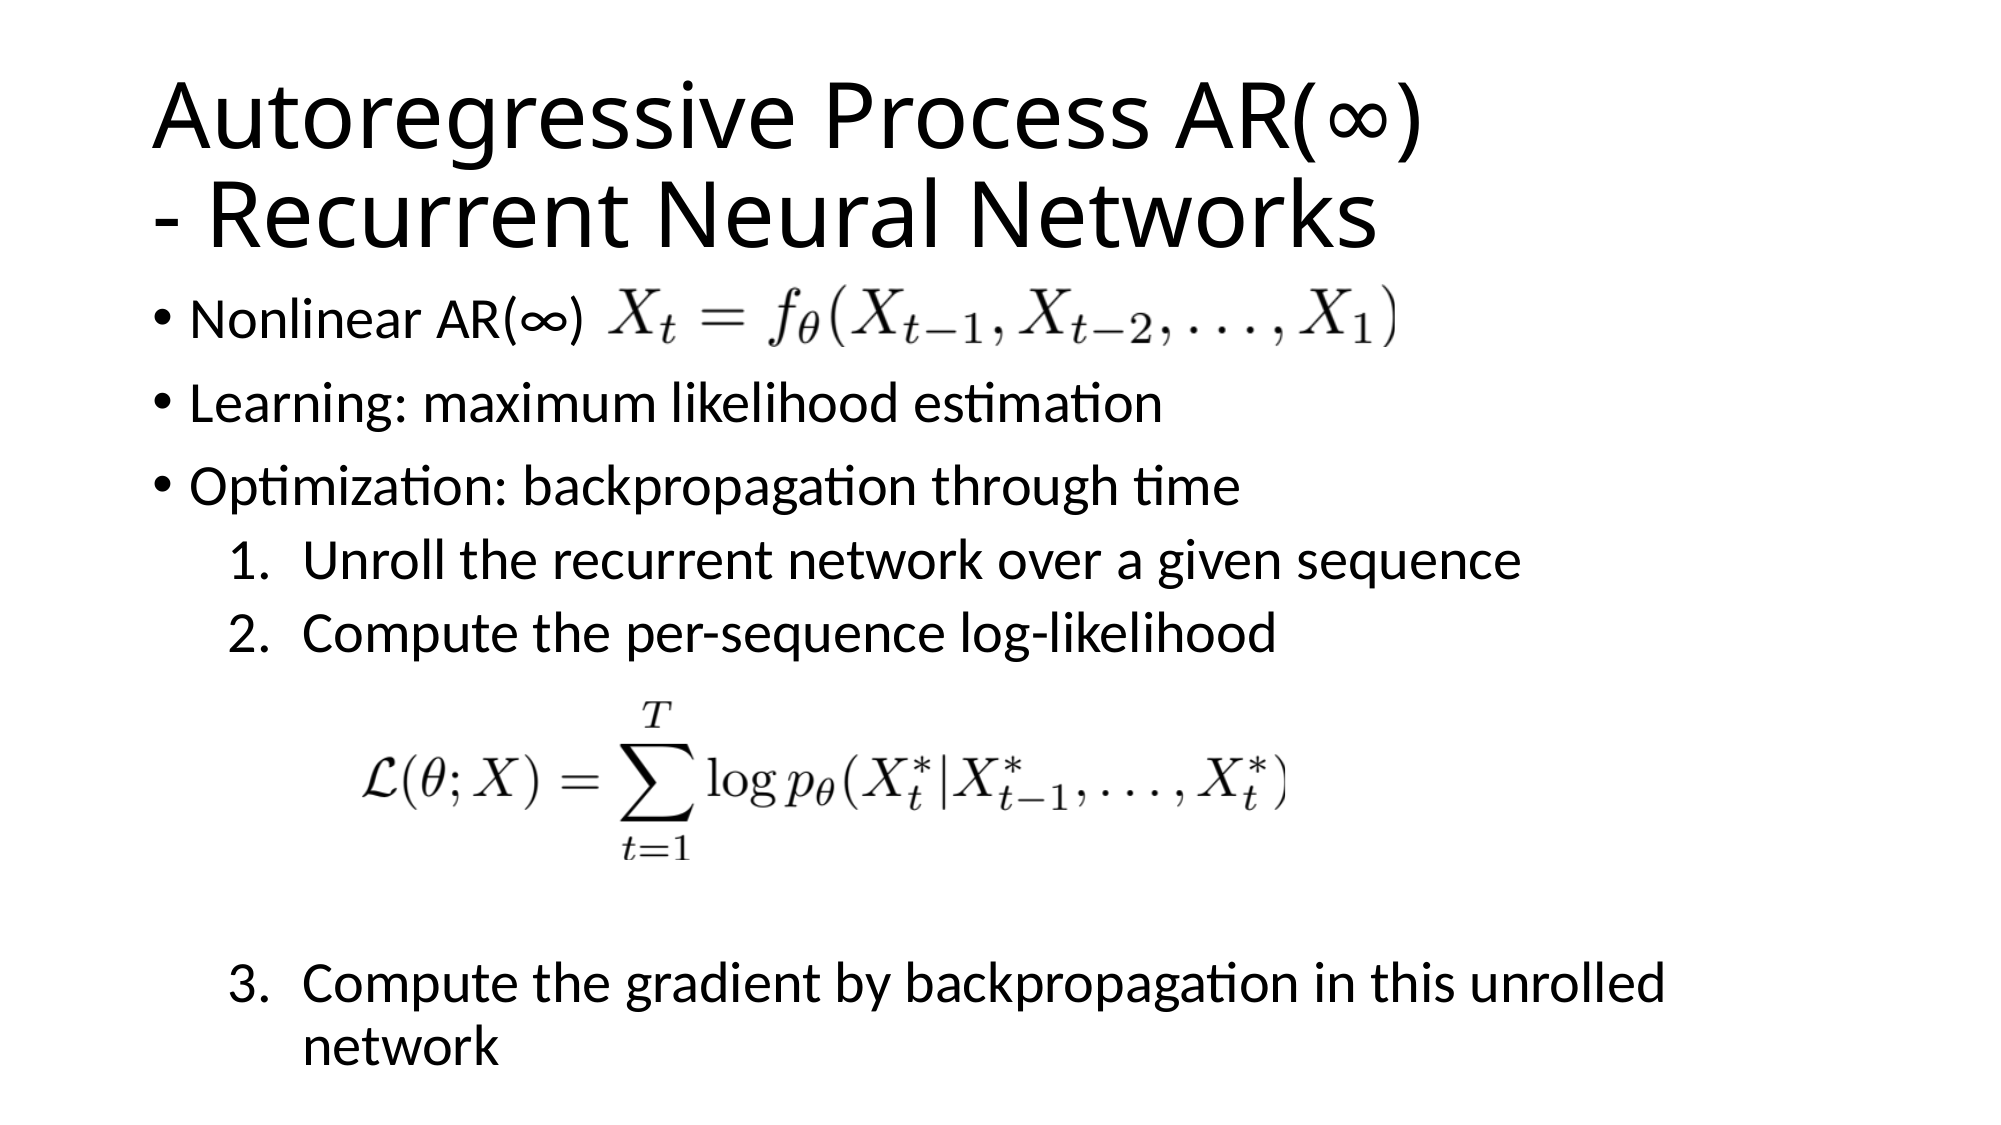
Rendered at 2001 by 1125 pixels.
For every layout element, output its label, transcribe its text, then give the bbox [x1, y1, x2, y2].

picture [607, 283, 1395, 347]
title Autoregressive Process AR(∞) - Recurrent Neural Networks [137, 59, 1863, 278]
list Nonlinear AR(∞) Learning: maximum likelihood estimation Optimization: backpropagation through time Unroll the recurrent network over a given sequence Compute the per-sequence log-likelihood Compute the gradient by backpropagation in this unrolled network [137, 280, 1863, 1125]
picture [361, 700, 1286, 860]
